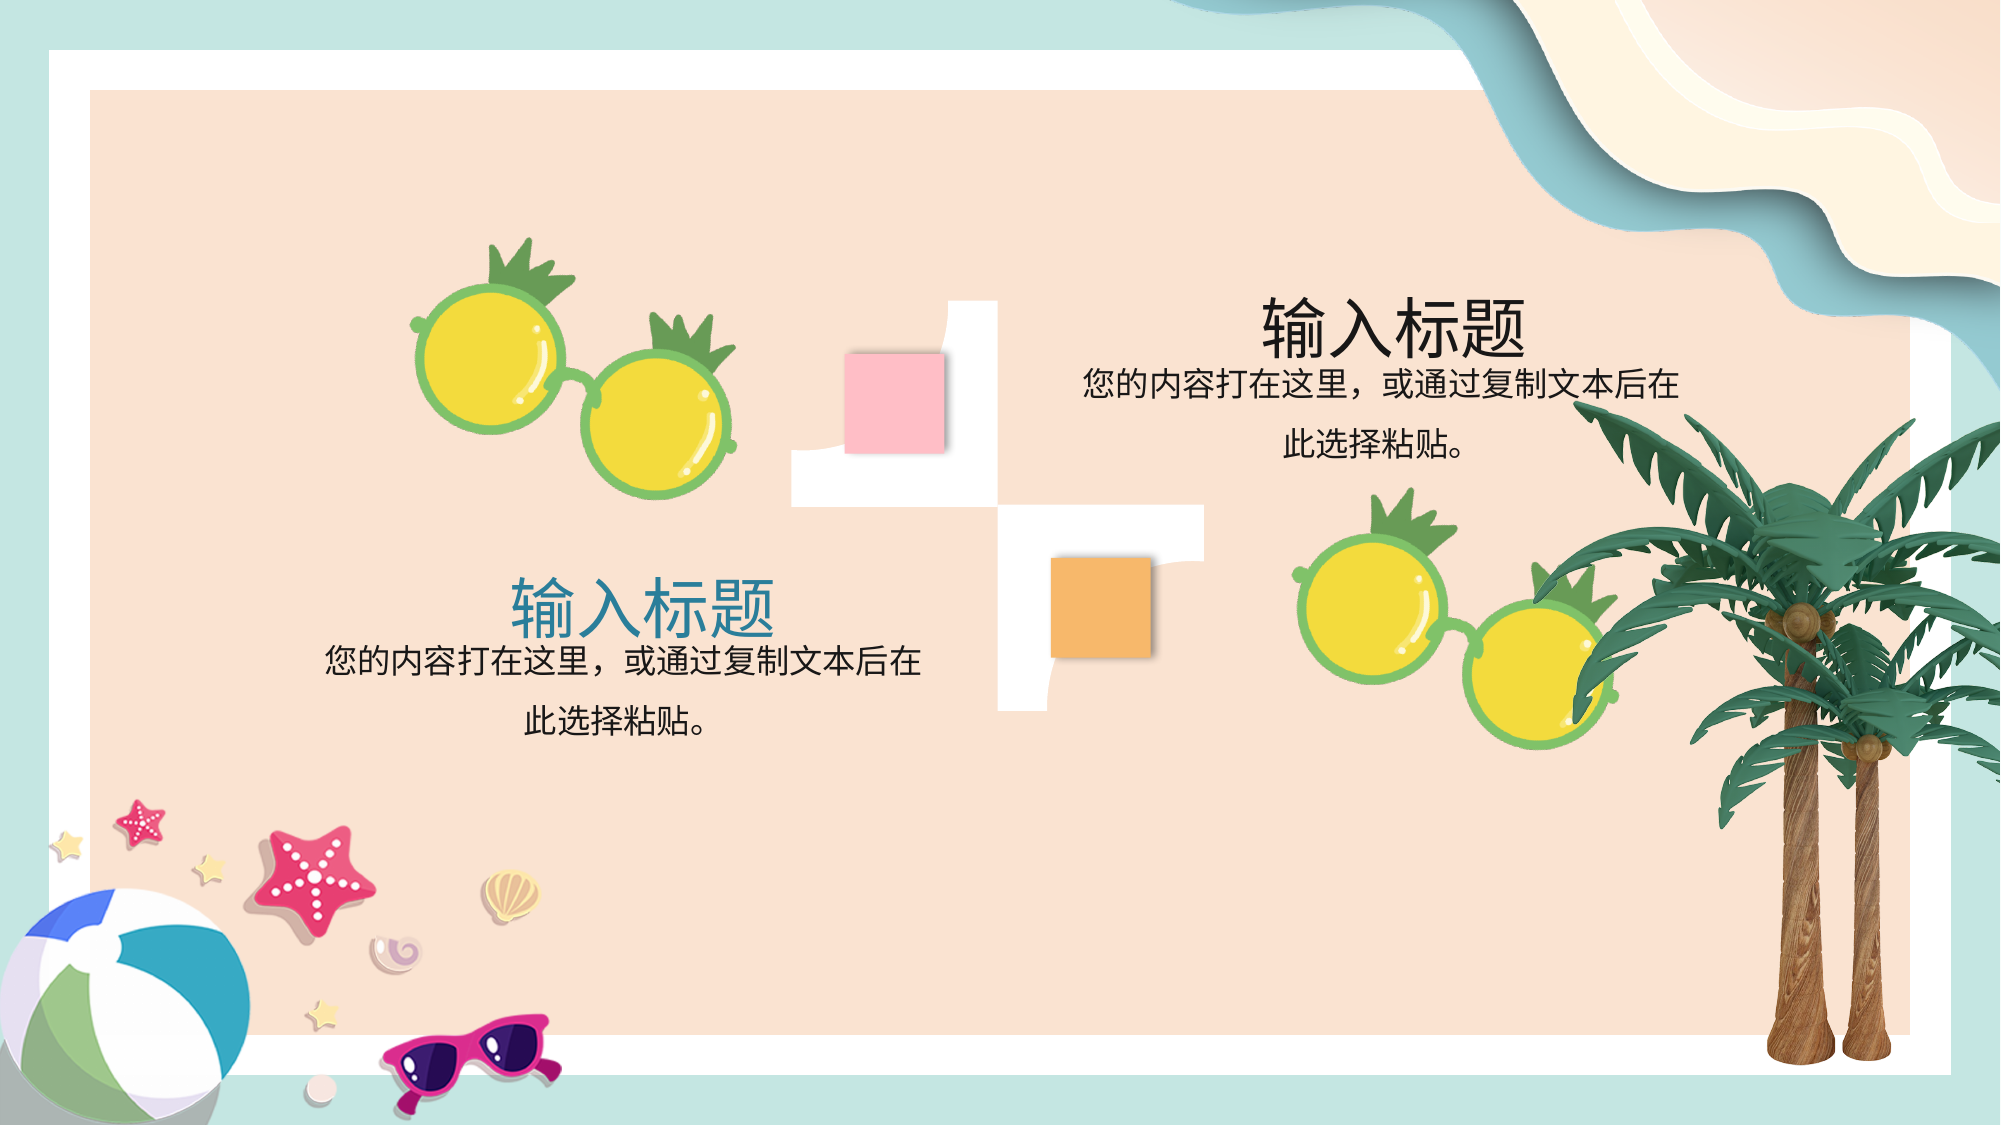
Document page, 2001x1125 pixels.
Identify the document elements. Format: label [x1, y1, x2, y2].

text_box [1088, 0, 2000, 467]
text_box [1060, 239, 1438, 472]
text_box [625, 472, 1438, 1056]
text_box [68, 69, 1088, 676]
text_box [791, 300, 1204, 711]
picture [335, 158, 807, 519]
text_box [302, 519, 945, 750]
picture [0, 0, 2001, 1125]
